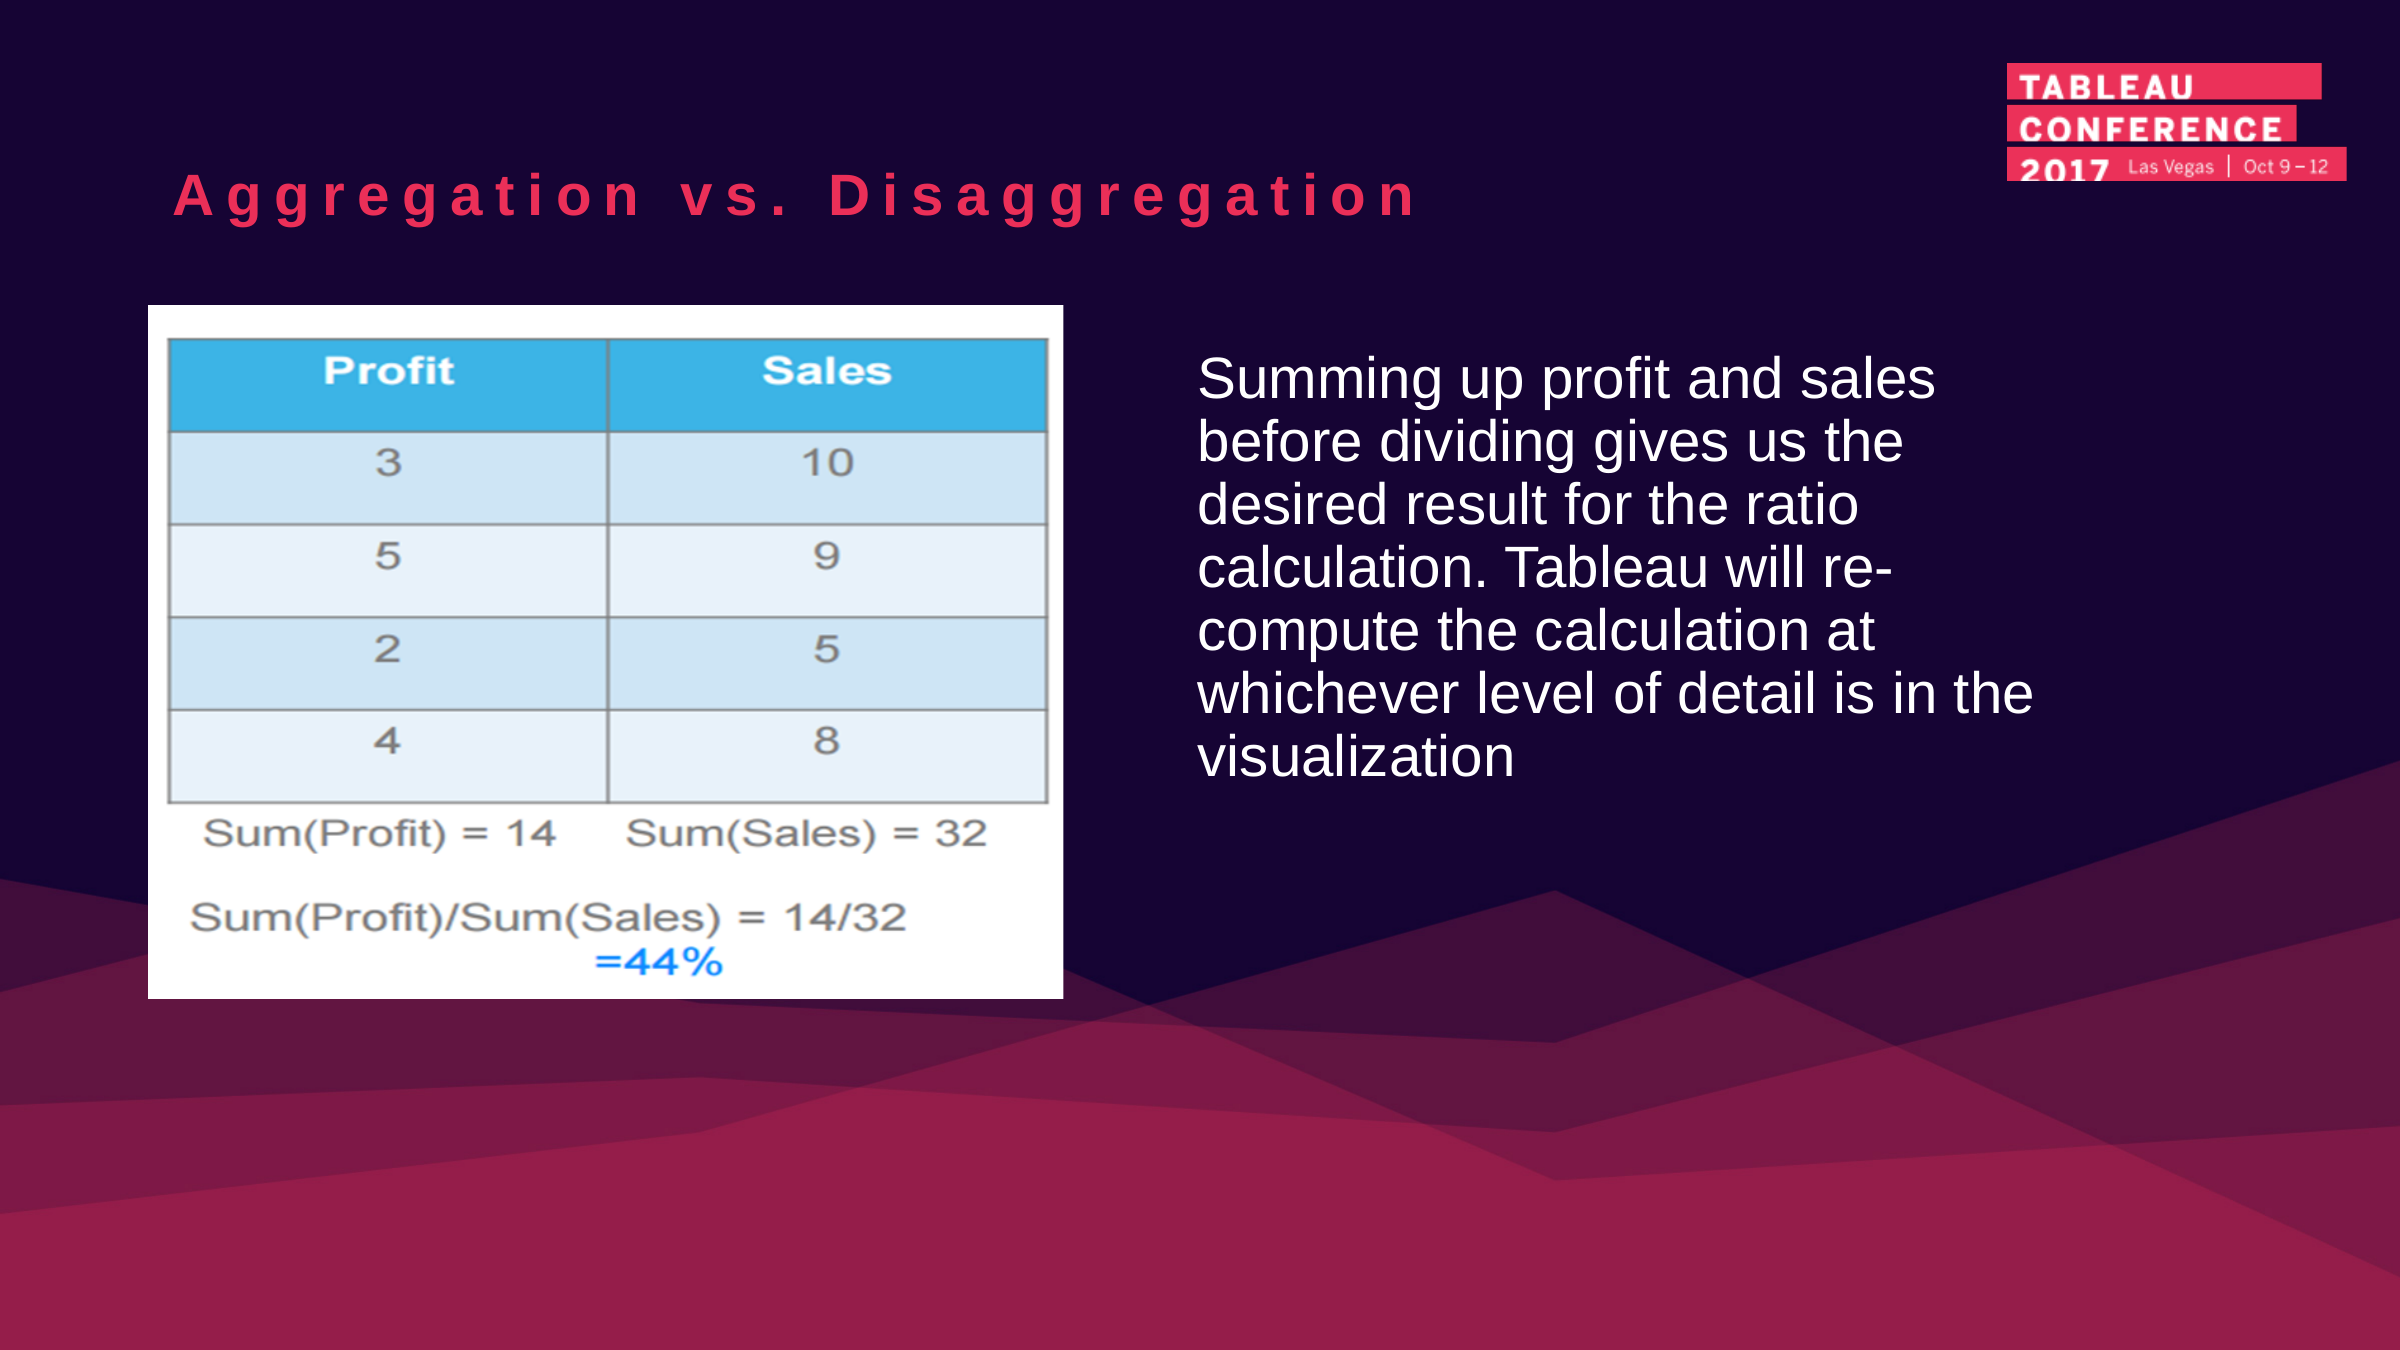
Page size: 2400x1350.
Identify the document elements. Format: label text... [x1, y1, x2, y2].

text_box Summing up profit and sales before dividing gives us the desired result for the ratio calculation. Tableau will re-compute the calculation at whichever level of detail is in the visualization [1167, 324, 2093, 914]
list Aggregation vs. Disaggregation [148, 150, 1737, 244]
picture [0, 0, 2400, 1350]
